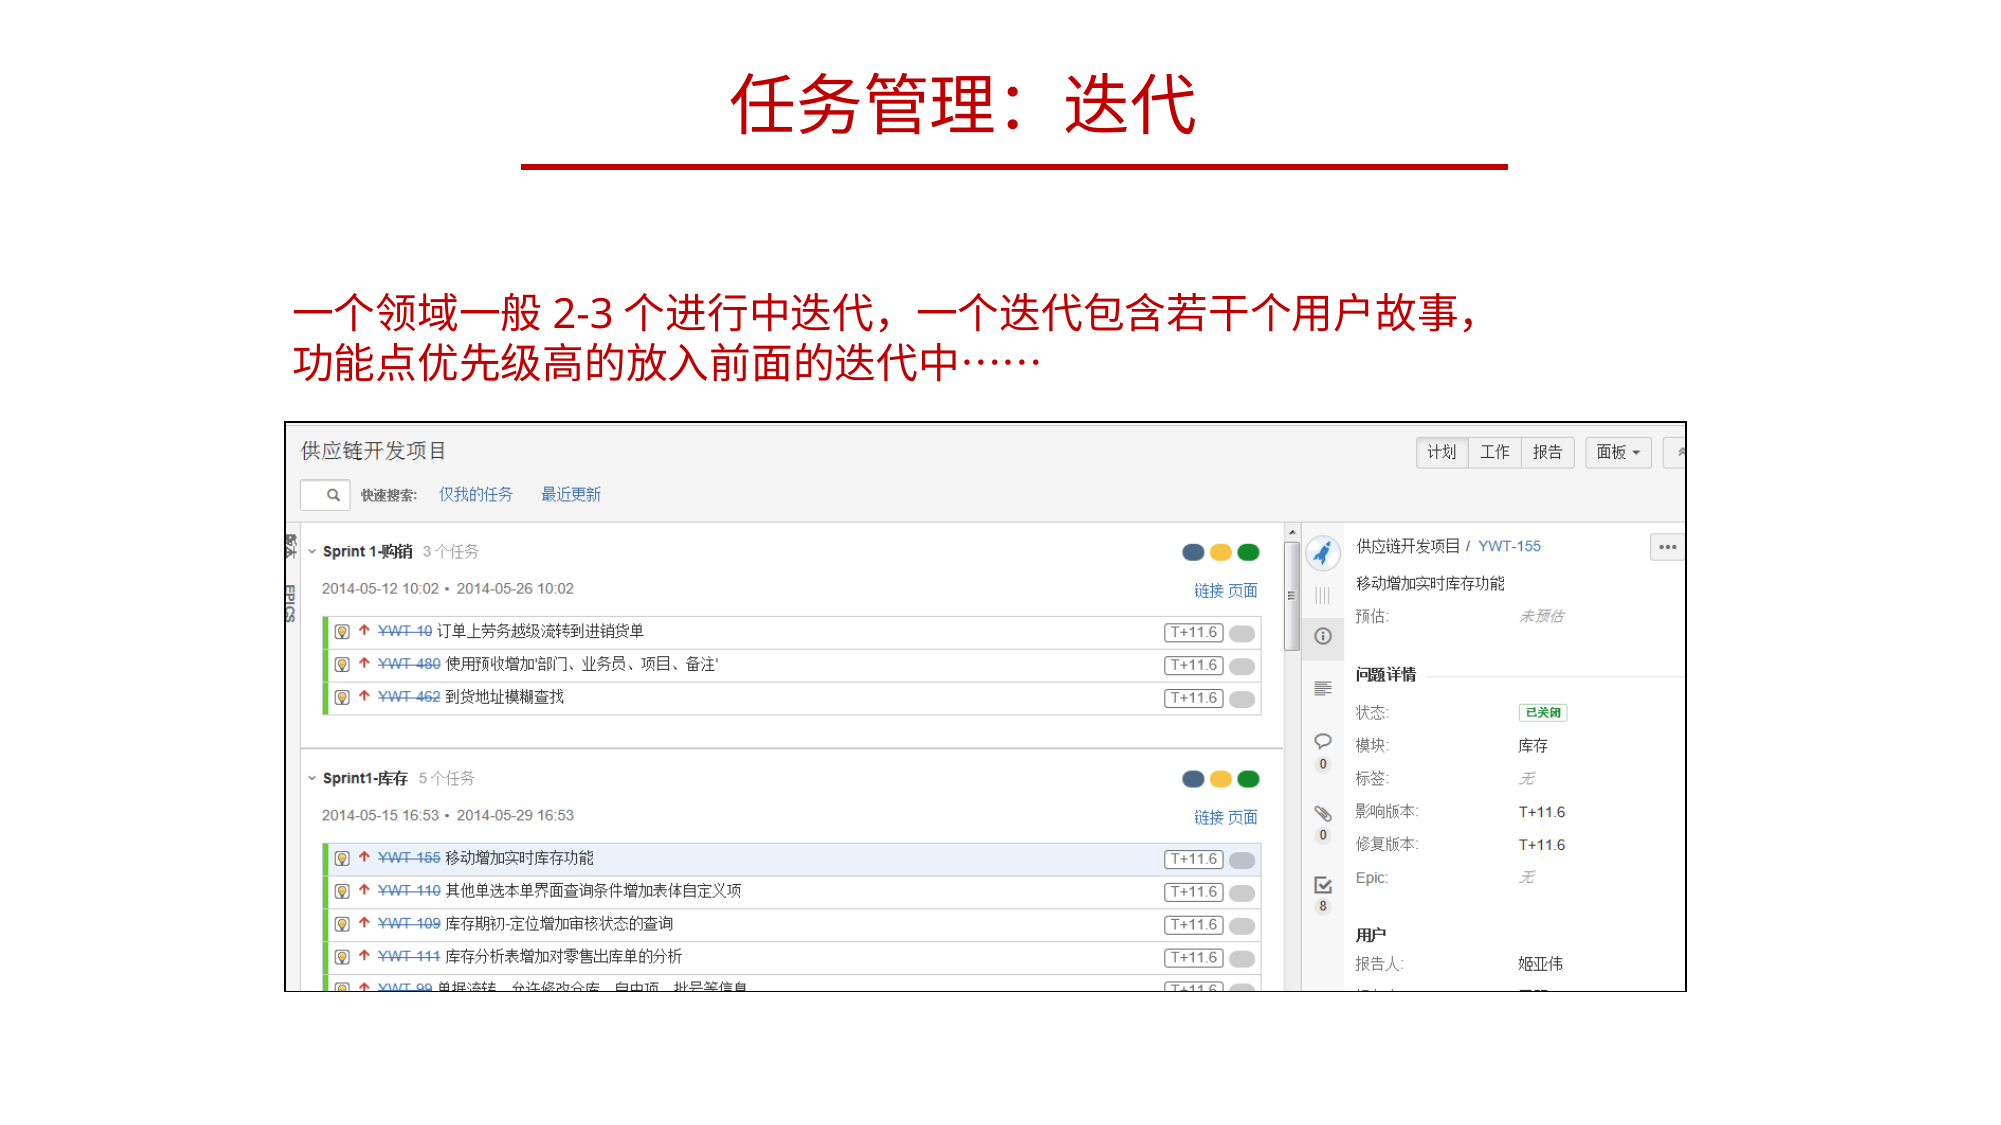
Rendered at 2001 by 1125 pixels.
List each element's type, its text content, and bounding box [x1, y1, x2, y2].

text_box 任务管理：迭代 [714, 33, 1562, 184]
picture [285, 422, 1686, 991]
text_box 一个领域一般2-3个进行中迭代，一个迭代包含若干个用户故事， 功能点优先级高的放入前面的迭代中…… [277, 279, 1752, 395]
